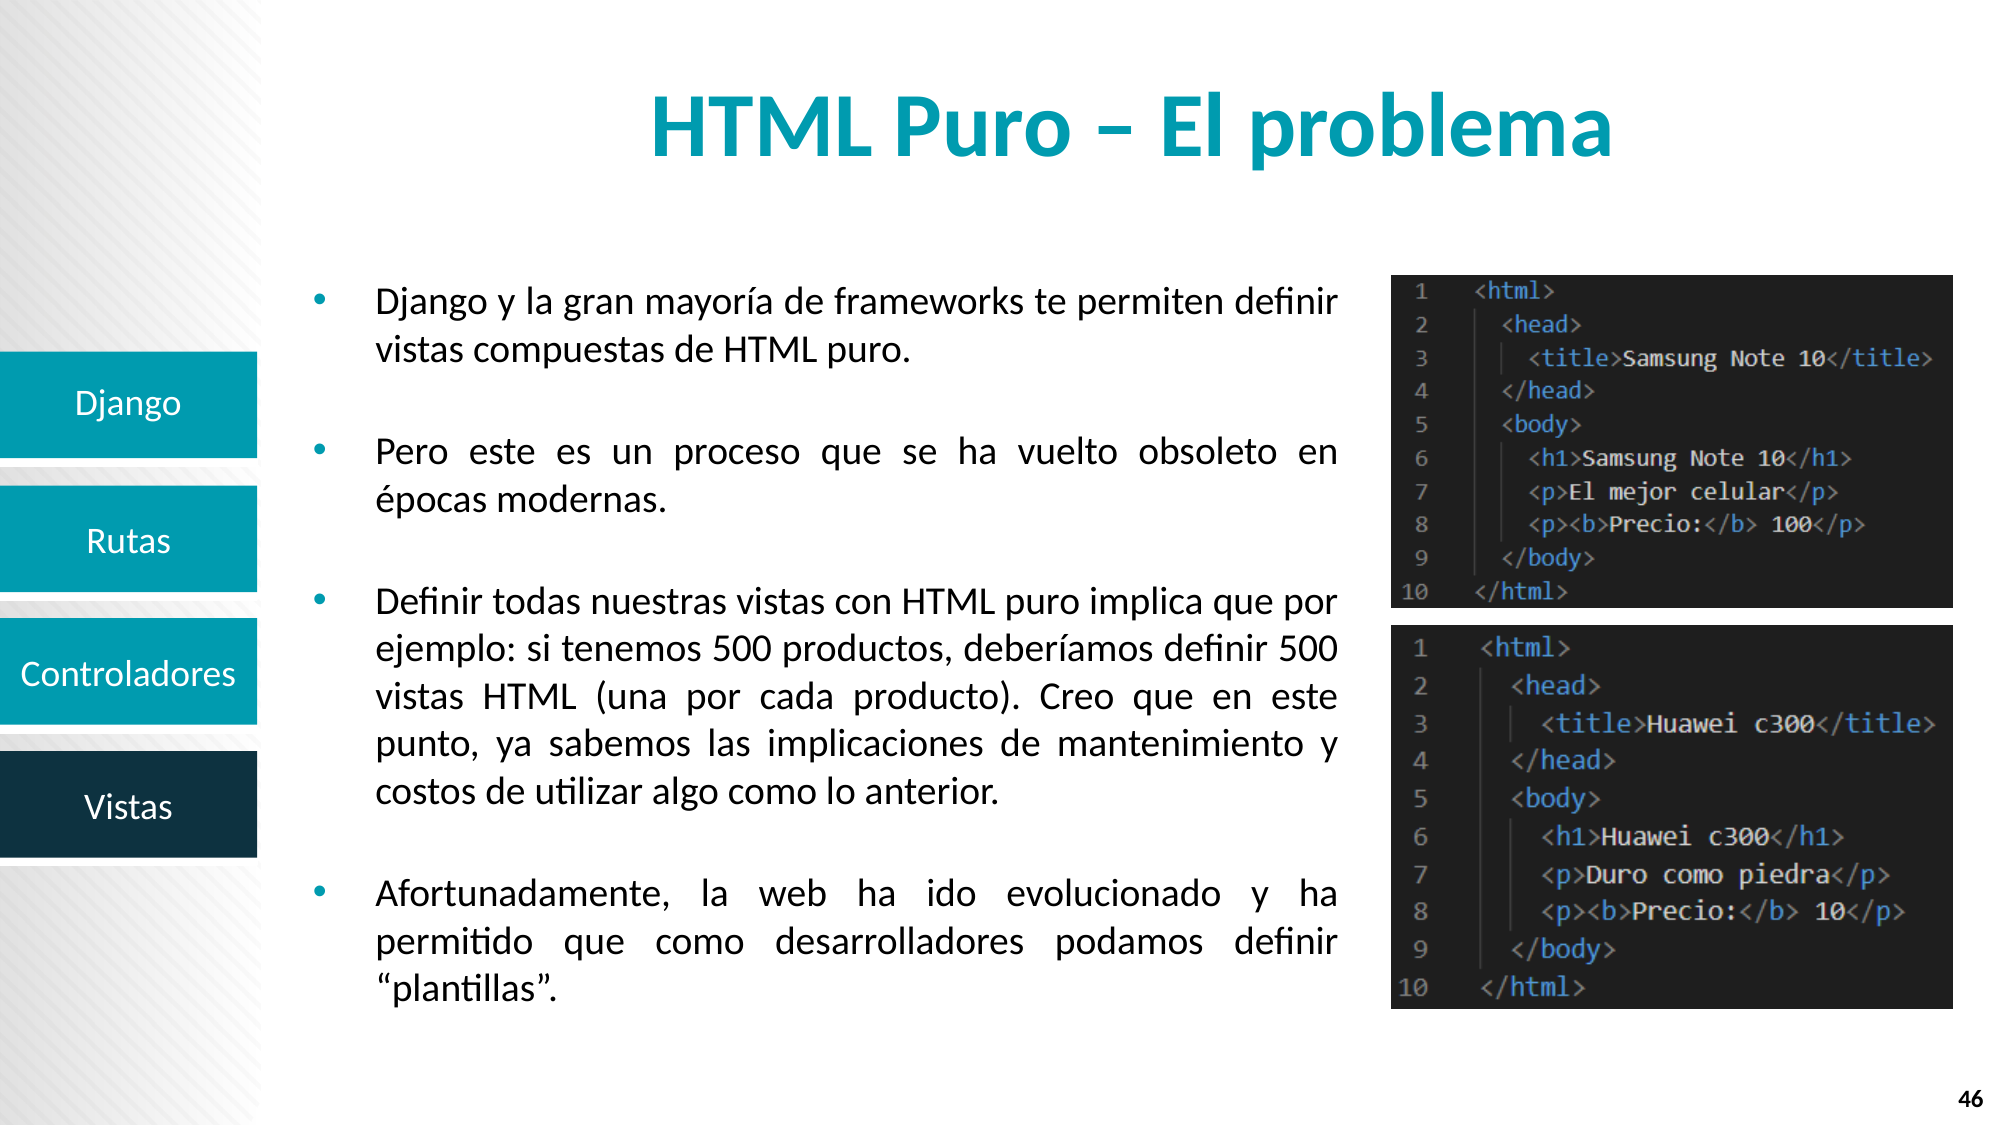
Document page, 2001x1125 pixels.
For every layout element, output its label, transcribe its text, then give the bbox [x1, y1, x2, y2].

slide_number 46 [1921, 1072, 2000, 1124]
text_box Django [25, 371, 232, 430]
picture [1391, 625, 1953, 1009]
list Django y la gran mayoría de frameworks te permiten definir vistas compuestas de HTML puro. Pero este es un proceso que se ha vuelto obsoleto en épocas modernas. Definir todas nuestras vistas con HTML puro implica que por ejemplo: si tenemos 500 productos, deberíamos definir 500 vistas HTML (una por cada producto). Creo que en este punto, ya sabemos las implicaciones de mantenimiento y costos de utilizar algo como lo anterior. Afortunadamente, la web ha ido evolucionado y ha permitido que como desarrolladores podamos definir “plantillas”. [285, 231, 1355, 1054]
picture [1391, 275, 1953, 608]
title HTML Puro – El problema [340, 36, 1927, 204]
